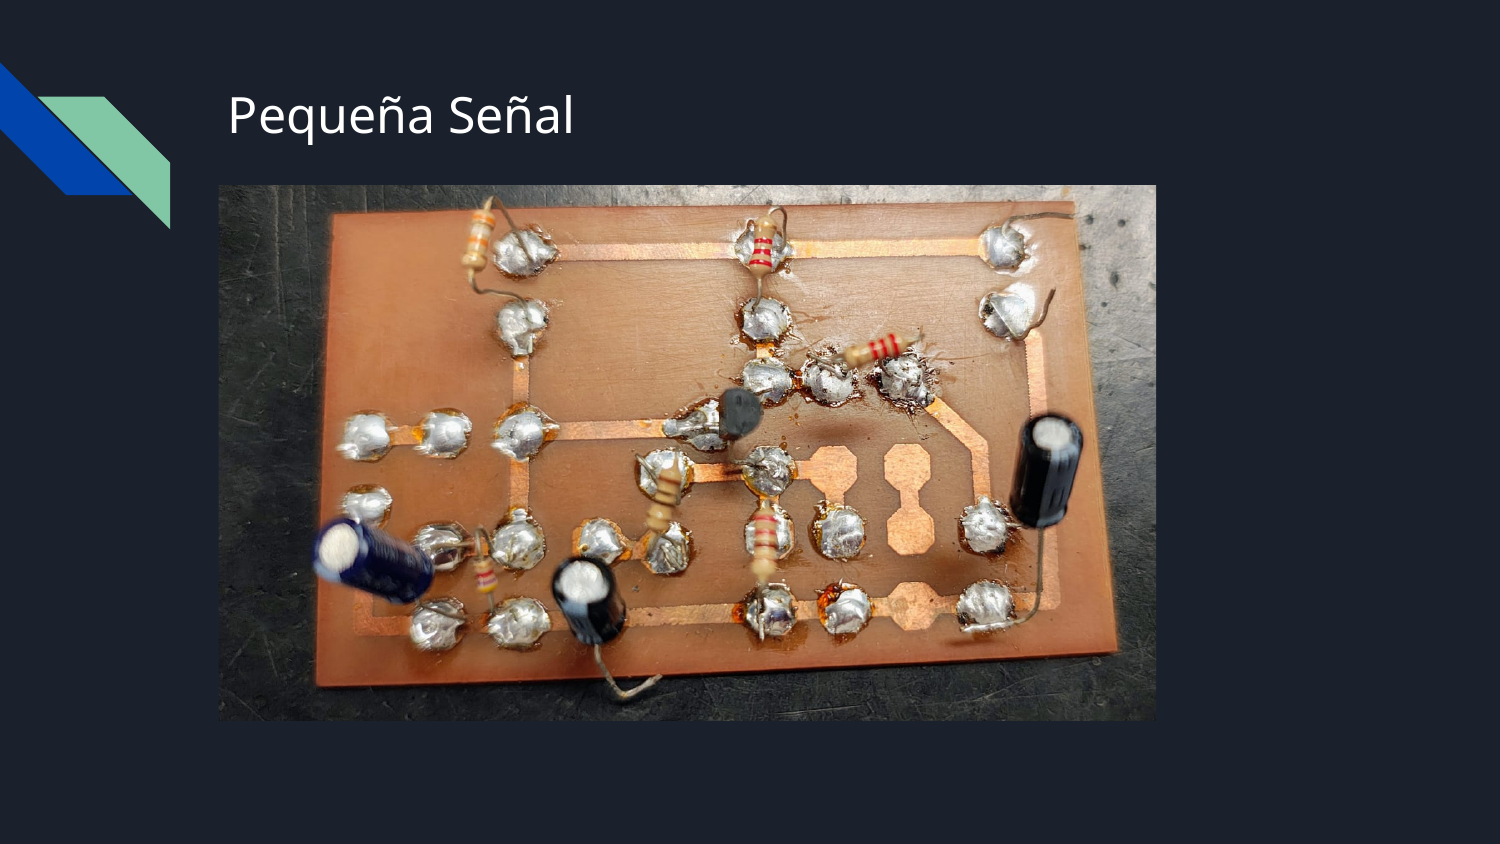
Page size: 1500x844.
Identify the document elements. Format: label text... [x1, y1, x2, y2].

title Pequeña Señal [212, 64, 1368, 215]
picture [218, 185, 1157, 722]
